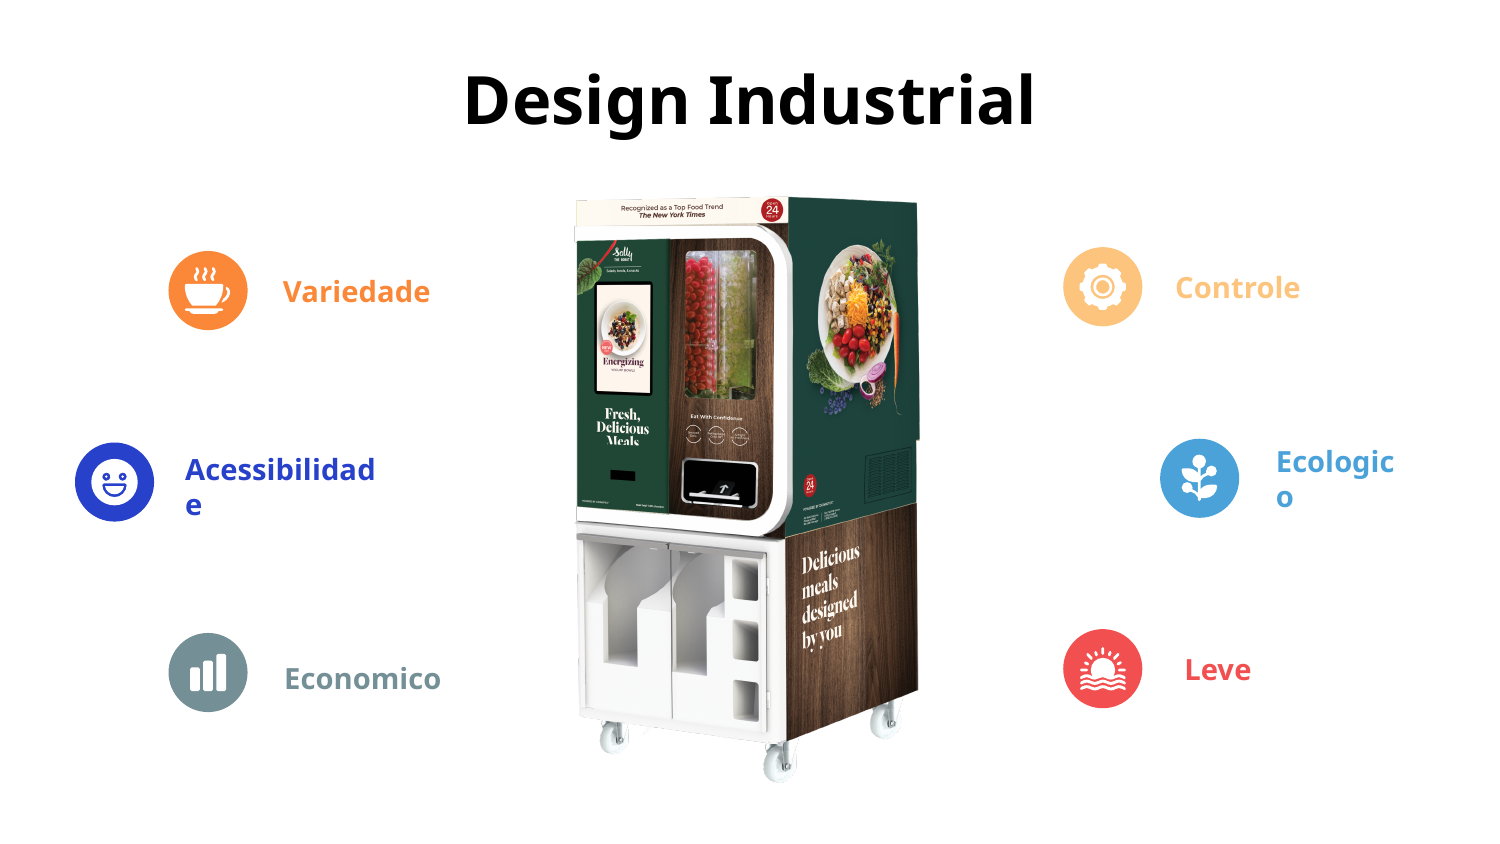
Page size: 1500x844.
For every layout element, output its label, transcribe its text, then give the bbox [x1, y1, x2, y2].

picture [555, 177, 945, 824]
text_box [1063, 246, 1425, 709]
title Design Industrial [75, 42, 1425, 147]
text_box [74, 250, 499, 713]
